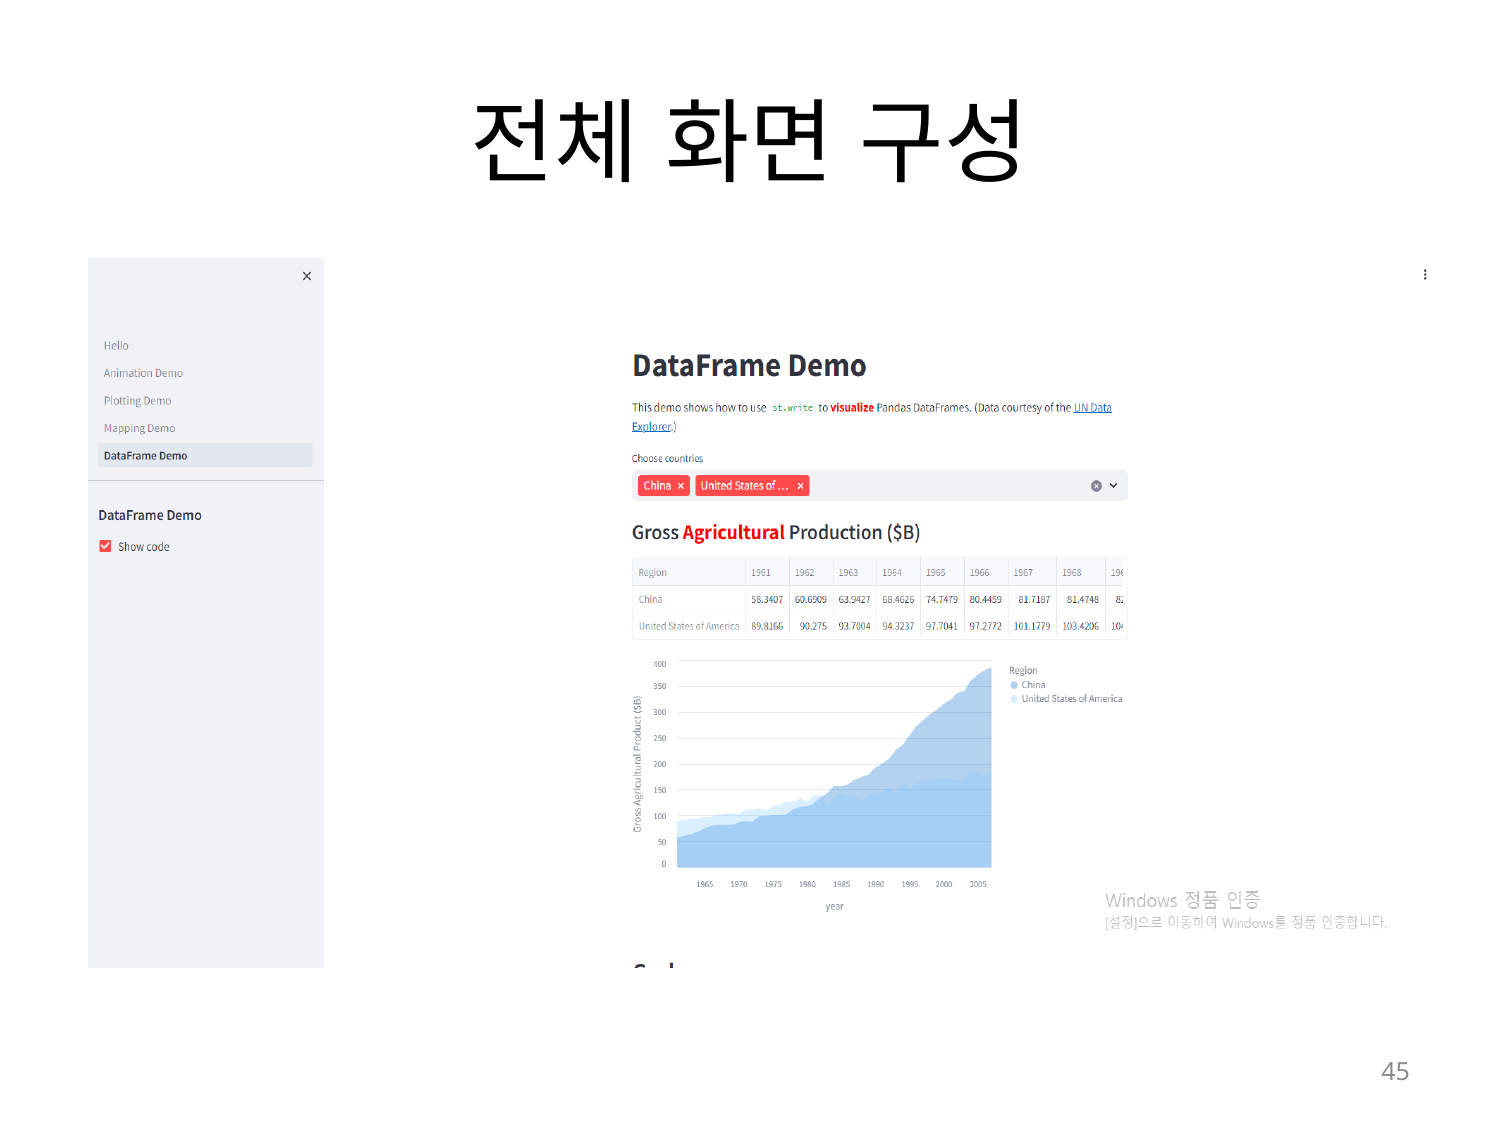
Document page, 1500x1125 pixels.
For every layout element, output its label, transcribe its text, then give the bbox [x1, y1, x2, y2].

slide_number 45 [1074, 1042, 1425, 1103]
picture [88, 258, 1436, 968]
title 전체 화면 구성 [75, 45, 1425, 233]
